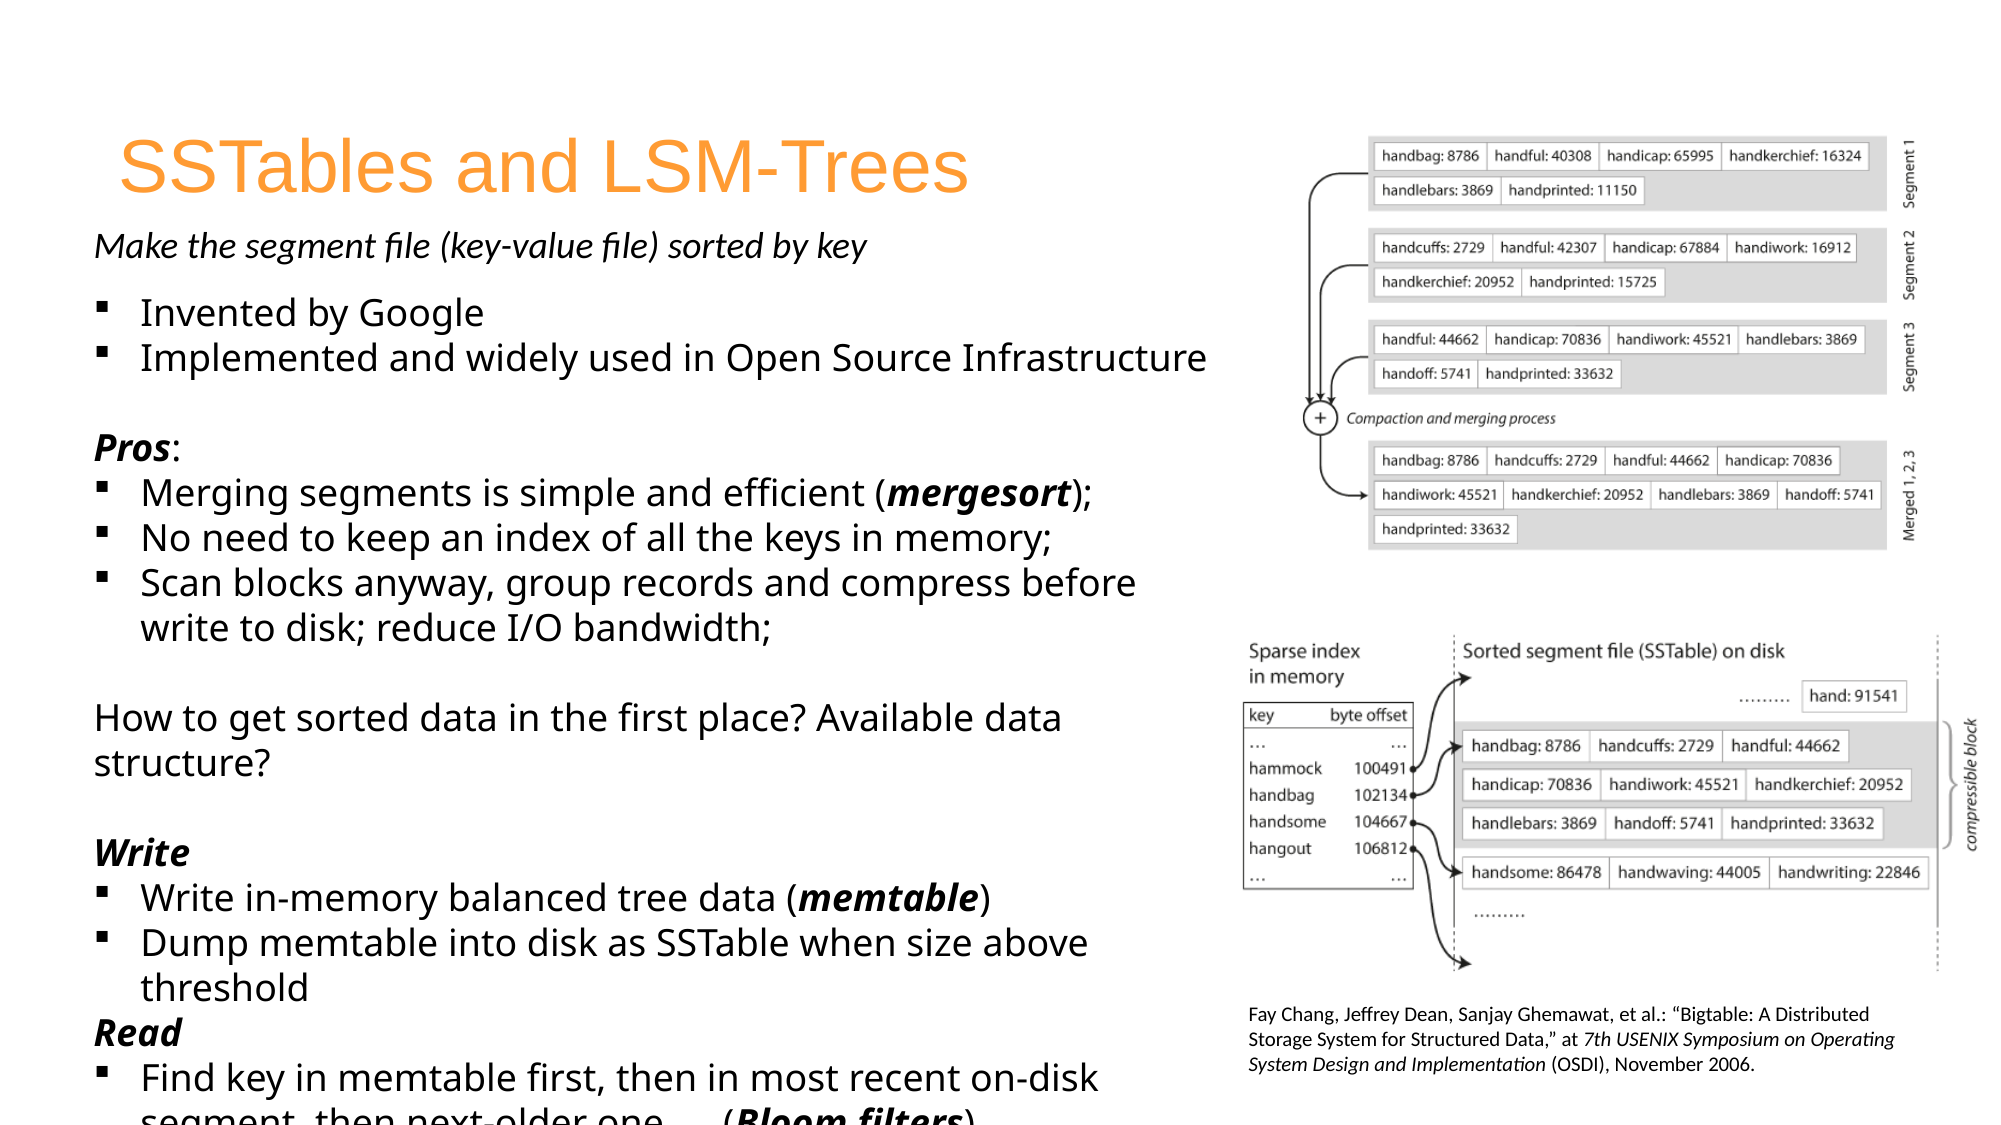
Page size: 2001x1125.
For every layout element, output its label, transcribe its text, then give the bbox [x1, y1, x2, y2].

text_box Invented by Google Implemented and widely used in Open Source Infrastructure Pros: Merging segments is simple and efficient (mergesort); No need to keep an index of all the keys in memory; Scan blocks anyway, group records and compress before write to disk; reduce I/O bandwidth; How to get sorted data in the first place? Available data structure? Write Write in-memory balanced tree data (memtable) Dump memtable into disk as SSTable when size above threshold Read Find key in memtable first, then in most recent on-disk segment, then next-older one, … (Bloom filters) Run merge and compaction process in the background [78, 281, 1234, 1125]
picture [1272, 126, 1933, 560]
text_box Make the segment file (key-value file) sorted by key [78, 213, 1053, 273]
picture [1237, 626, 1988, 988]
title SSTables and LSM-Trees [103, 59, 1909, 278]
text_box Fay Chang, Jeffrey Dean, Sanjay Ghemawat, et al.: “Bigtable: A Distributed Storage System for Structured Data,” at 7th USENIX Symposium on Operating System Design and Implementation (OSDI), November 2006. [1233, 993, 1938, 1083]
